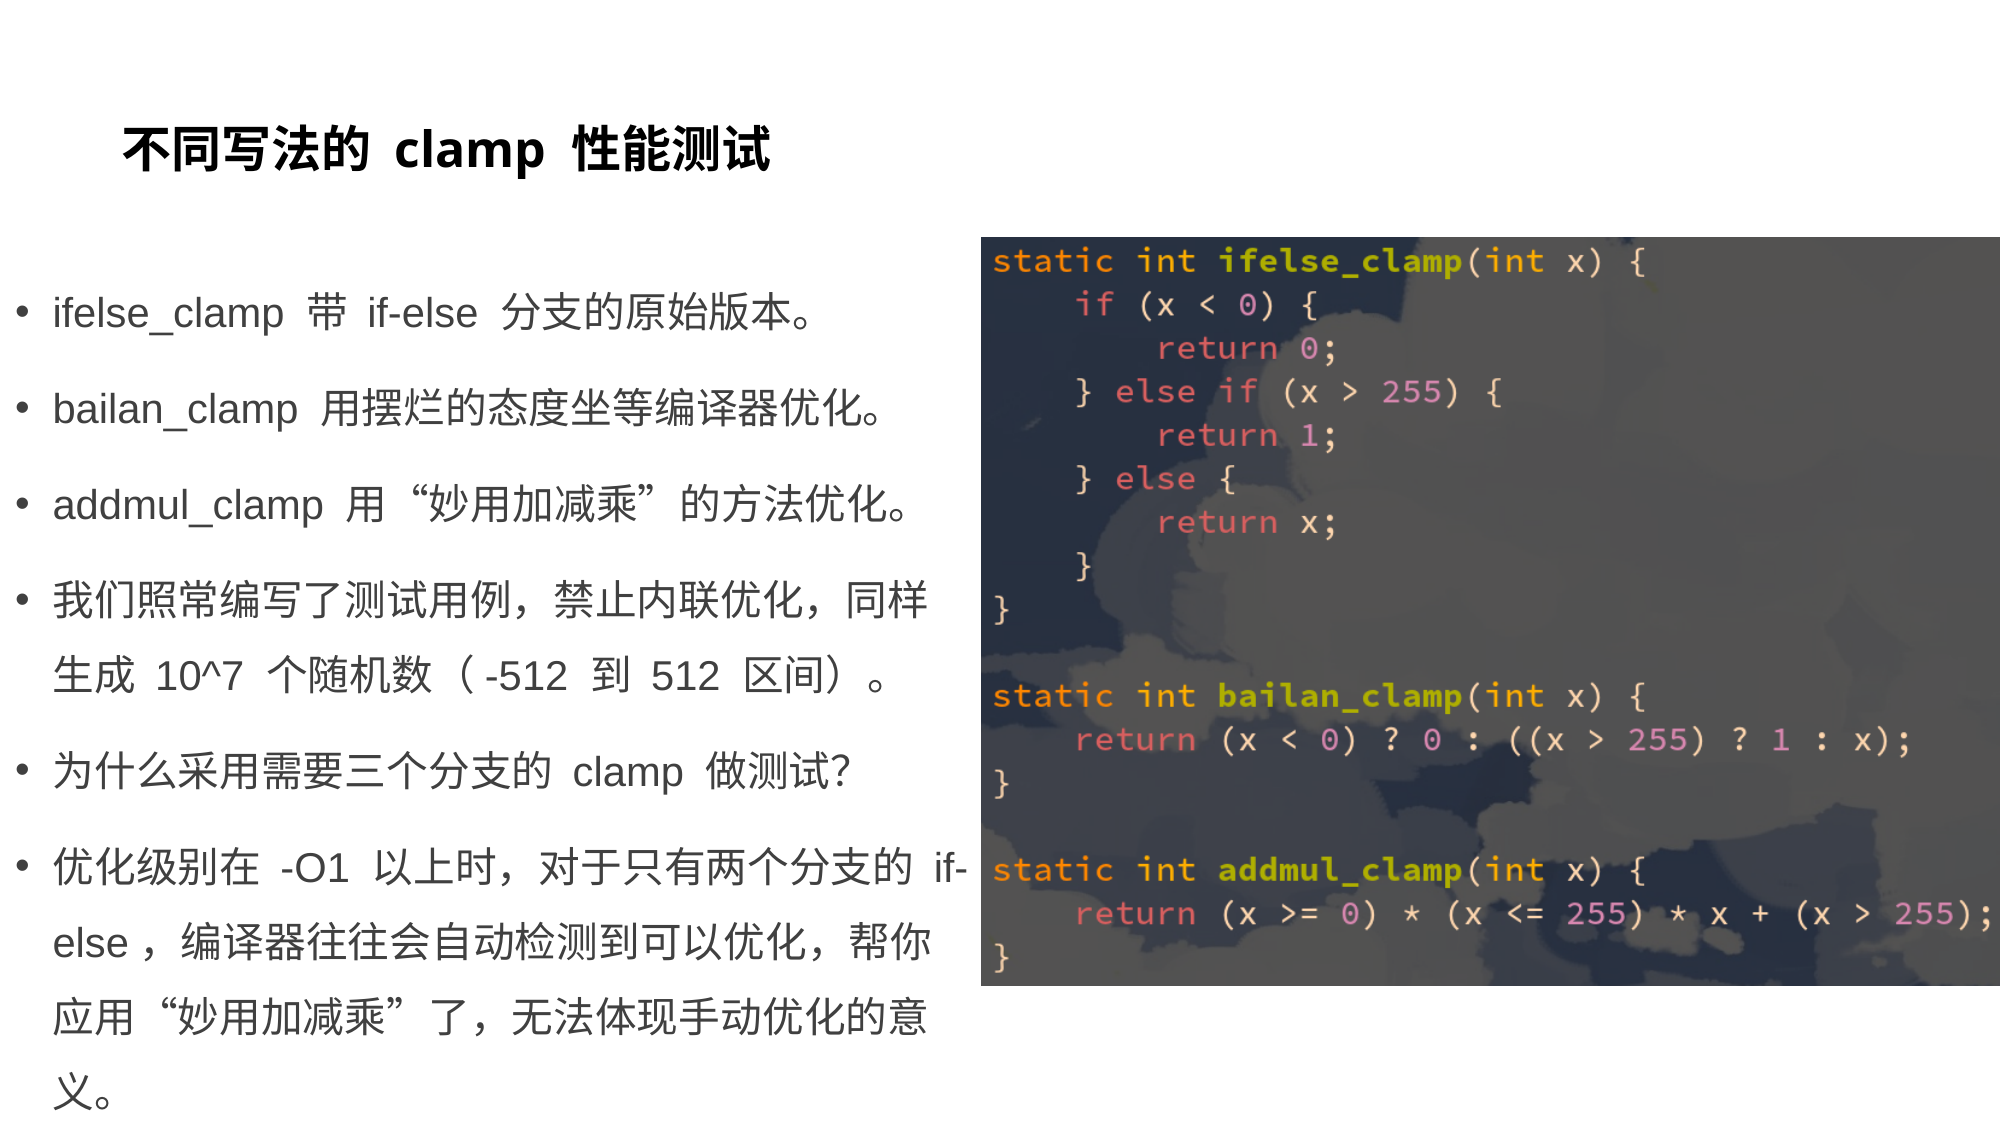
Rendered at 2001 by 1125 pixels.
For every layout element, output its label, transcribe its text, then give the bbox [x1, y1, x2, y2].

list ifelse_clamp 带 if-else 分支的原始版本。 bailan_clamp 用摆烂的态度坐等编译器优化。 addmul_clamp 用“妙用加减乘”的方法优化。 我们照常编写了测试用例，禁止内联优化，同样生成 10^7 个随机数（-512 到 512 区间）。 为什么采用需要三个分支的 clamp 做测试？ 优化级别在 -O1 以上时，对于只有两个分支的 if-else，编译器往往会自动检测到可以优化，帮你应用“妙用加减乘”了，无法体现手动优化的意义。 [0, 253, 985, 1068]
title 不同写法的 clamp 性能测试 [106, 42, 1832, 253]
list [981, 237, 2000, 986]
